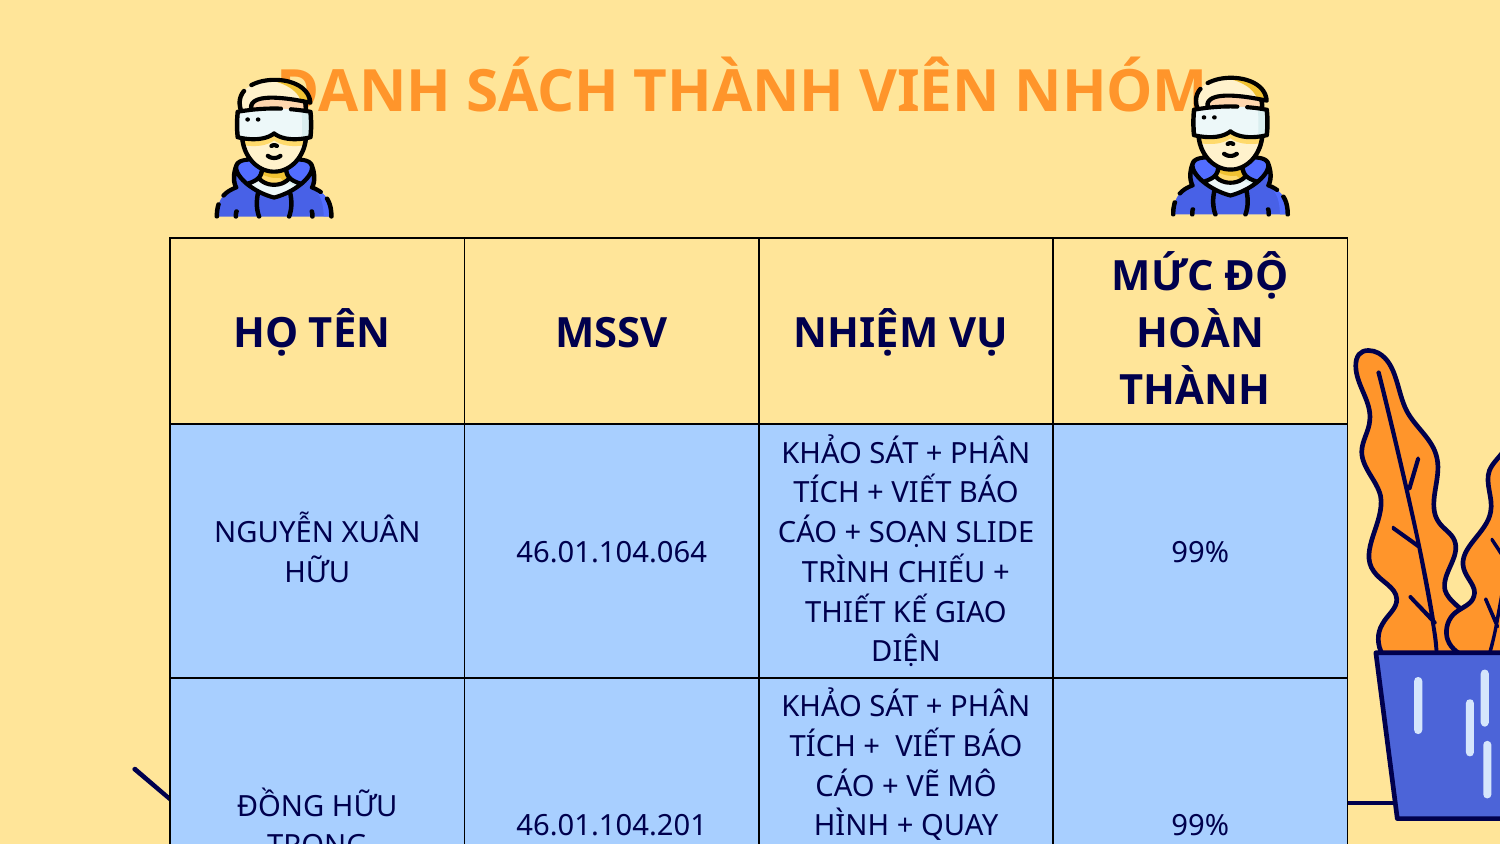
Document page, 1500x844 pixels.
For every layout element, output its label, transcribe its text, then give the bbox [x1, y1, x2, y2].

table_header NHIỆM VỤ [760, 239, 1052, 423]
table_header MỨC ĐỘ HOÀN THÀNH [1054, 239, 1347, 423]
table_cell NGUYỄN XUÂN HỮU [171, 425, 464, 677]
table_cell KHẢO SÁT + PHÂN TÍCH + VIẾT BÁO CÁO + VẼ MÔ HÌNH + QUAY VIDEO THUYẾT TRÌNH BÀI BÁO CÁO [760, 679, 1052, 844]
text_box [1170, 75, 1291, 217]
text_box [214, 77, 334, 219]
table_cell 99% [1054, 425, 1347, 677]
title DANH SÁCH THÀNH VIÊN NHÓM [118, 37, 1382, 146]
table_cell ĐỒNG HỮU TRỌNG [171, 679, 464, 844]
table_cell KHẢO SÁT + PHÂN TÍCH + VIẾT BÁO CÁO + SOẠN SLIDE TRÌNH CHIẾU + THIẾT KẾ GIAO DIỆN [760, 425, 1052, 677]
table_cell 46.01.104.064 [465, 425, 758, 677]
table_header HỌ TÊN [171, 239, 464, 423]
table_cell 99% [1054, 679, 1347, 844]
table_cell 46.01.104.201 [465, 679, 758, 844]
table_header MSSV [465, 239, 758, 423]
